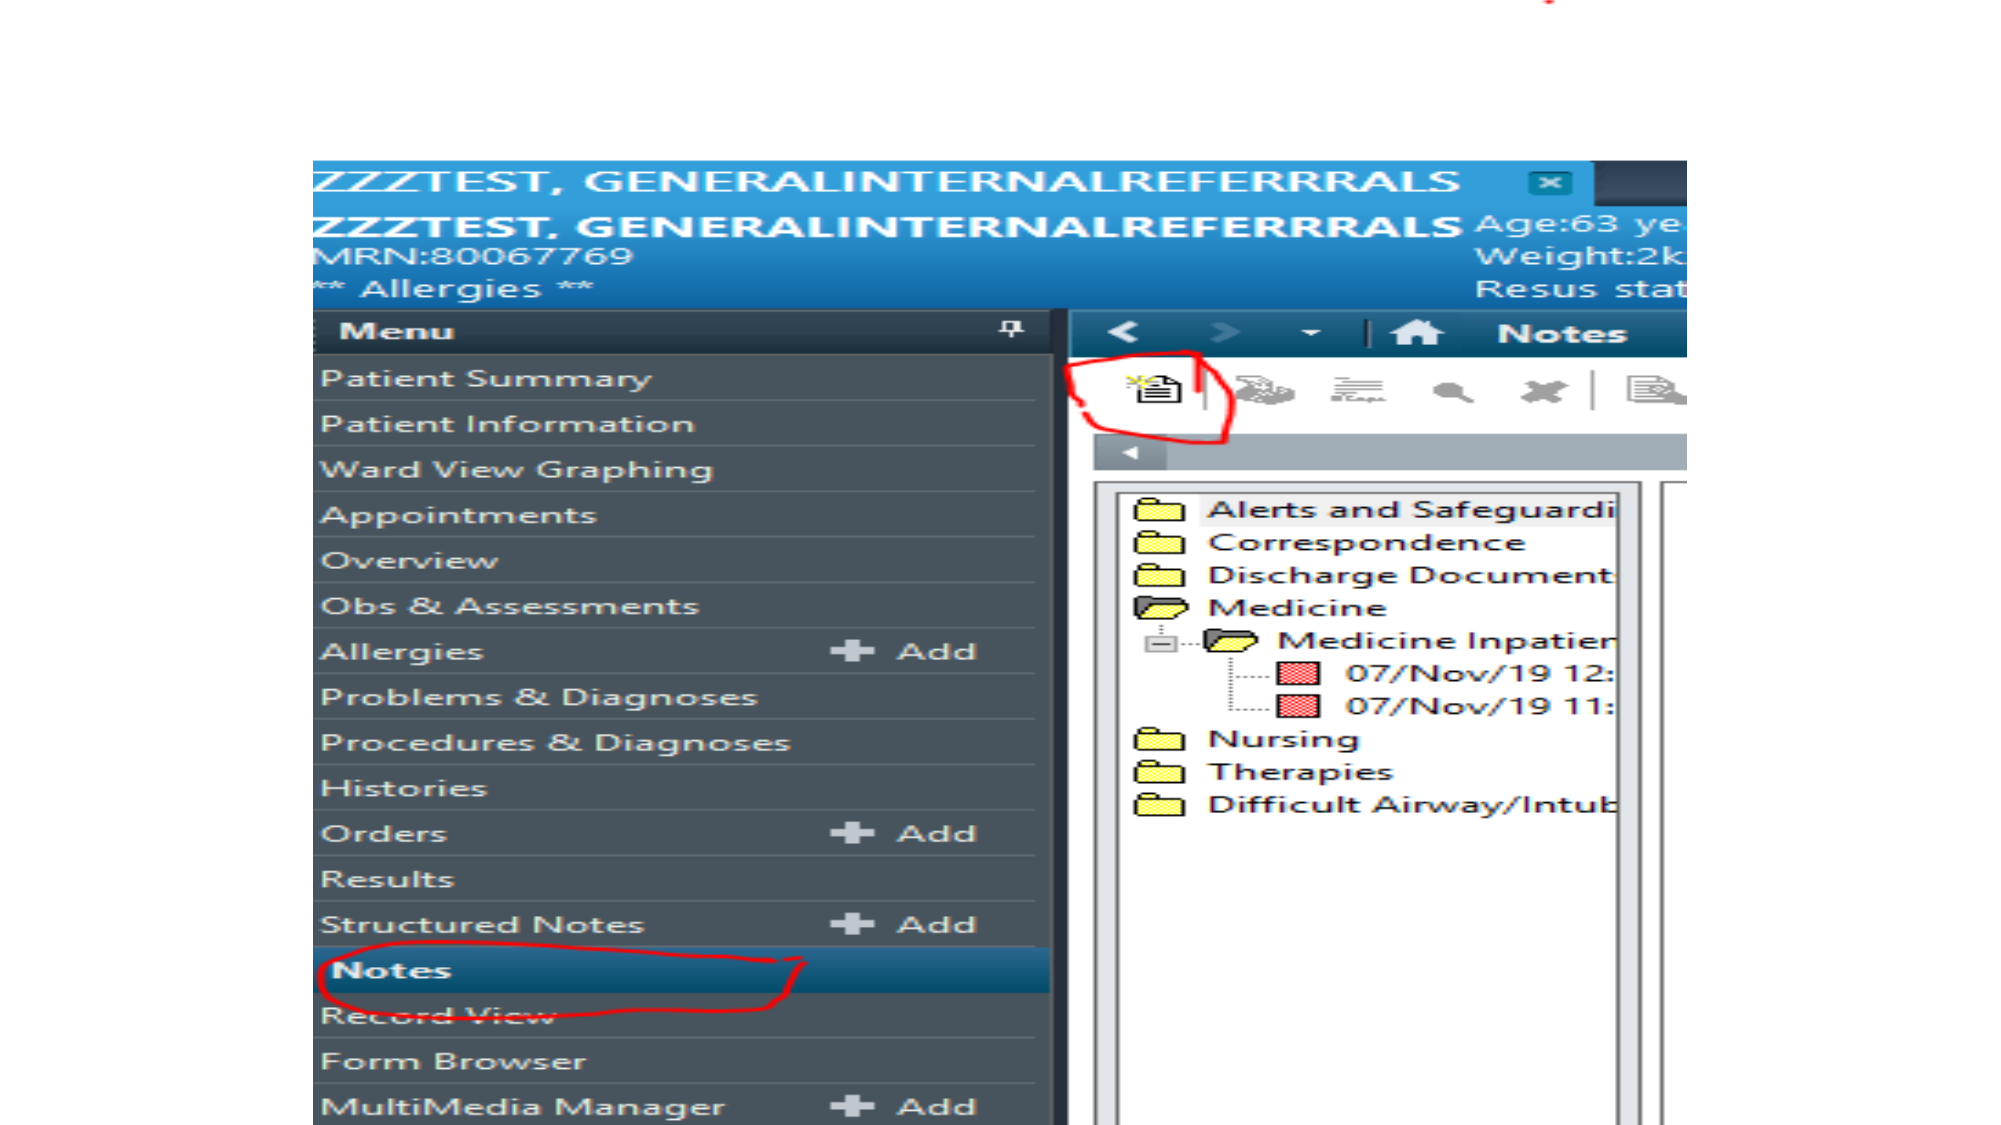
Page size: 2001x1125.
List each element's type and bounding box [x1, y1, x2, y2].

picture [313, 0, 1687, 1125]
